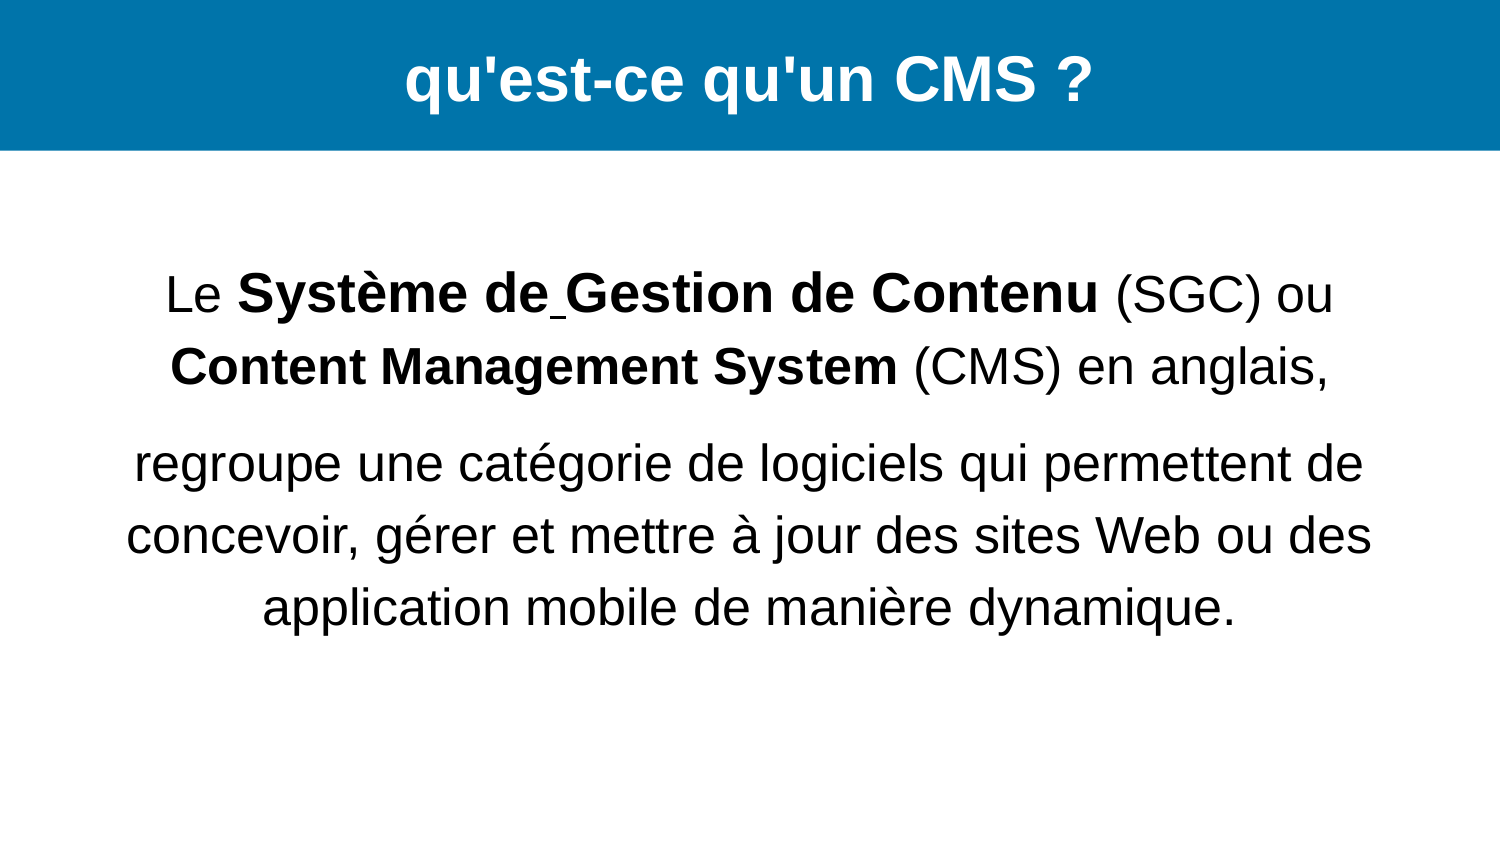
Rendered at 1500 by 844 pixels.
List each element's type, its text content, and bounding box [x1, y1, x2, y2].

text_box qu'est-ce qu'un CMS ? [0, 0, 1500, 151]
text_box Le Système de Gestion de Contenu (SGC) ou Content Management System (CMS) en anglais, regroupe une catégorie de logiciels qui permettent de concevoir, gérer et mettre à jour des sites Web ou des application mobile de manière dynamique. [51, 231, 1449, 750]
